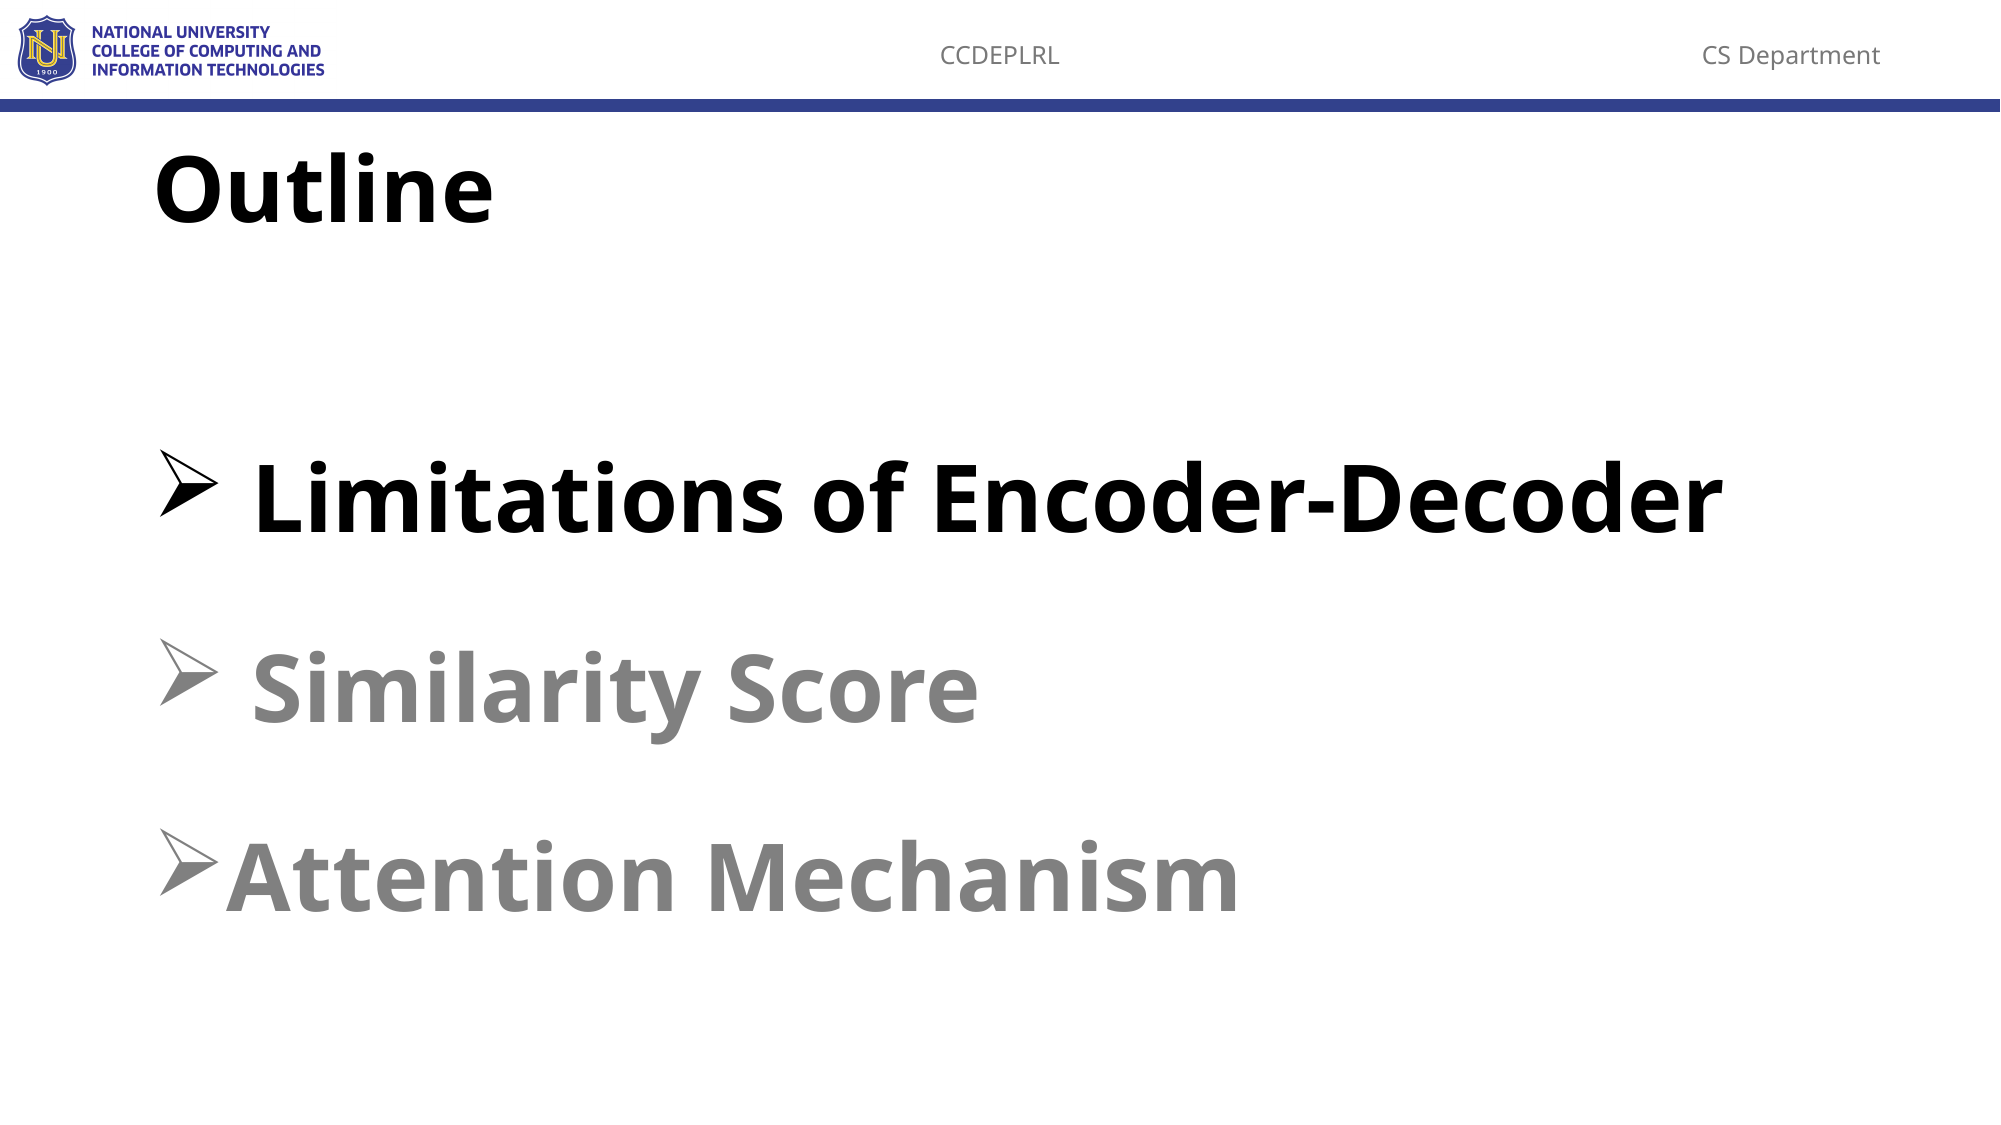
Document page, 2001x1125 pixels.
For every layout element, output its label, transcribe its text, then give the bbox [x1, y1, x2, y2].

text_box Limitations of Encoder-Decoder Similarity Score Attention Mechanism [137, 375, 1863, 1089]
picture [0, 0, 337, 99]
text_box Outline [137, 135, 1863, 353]
